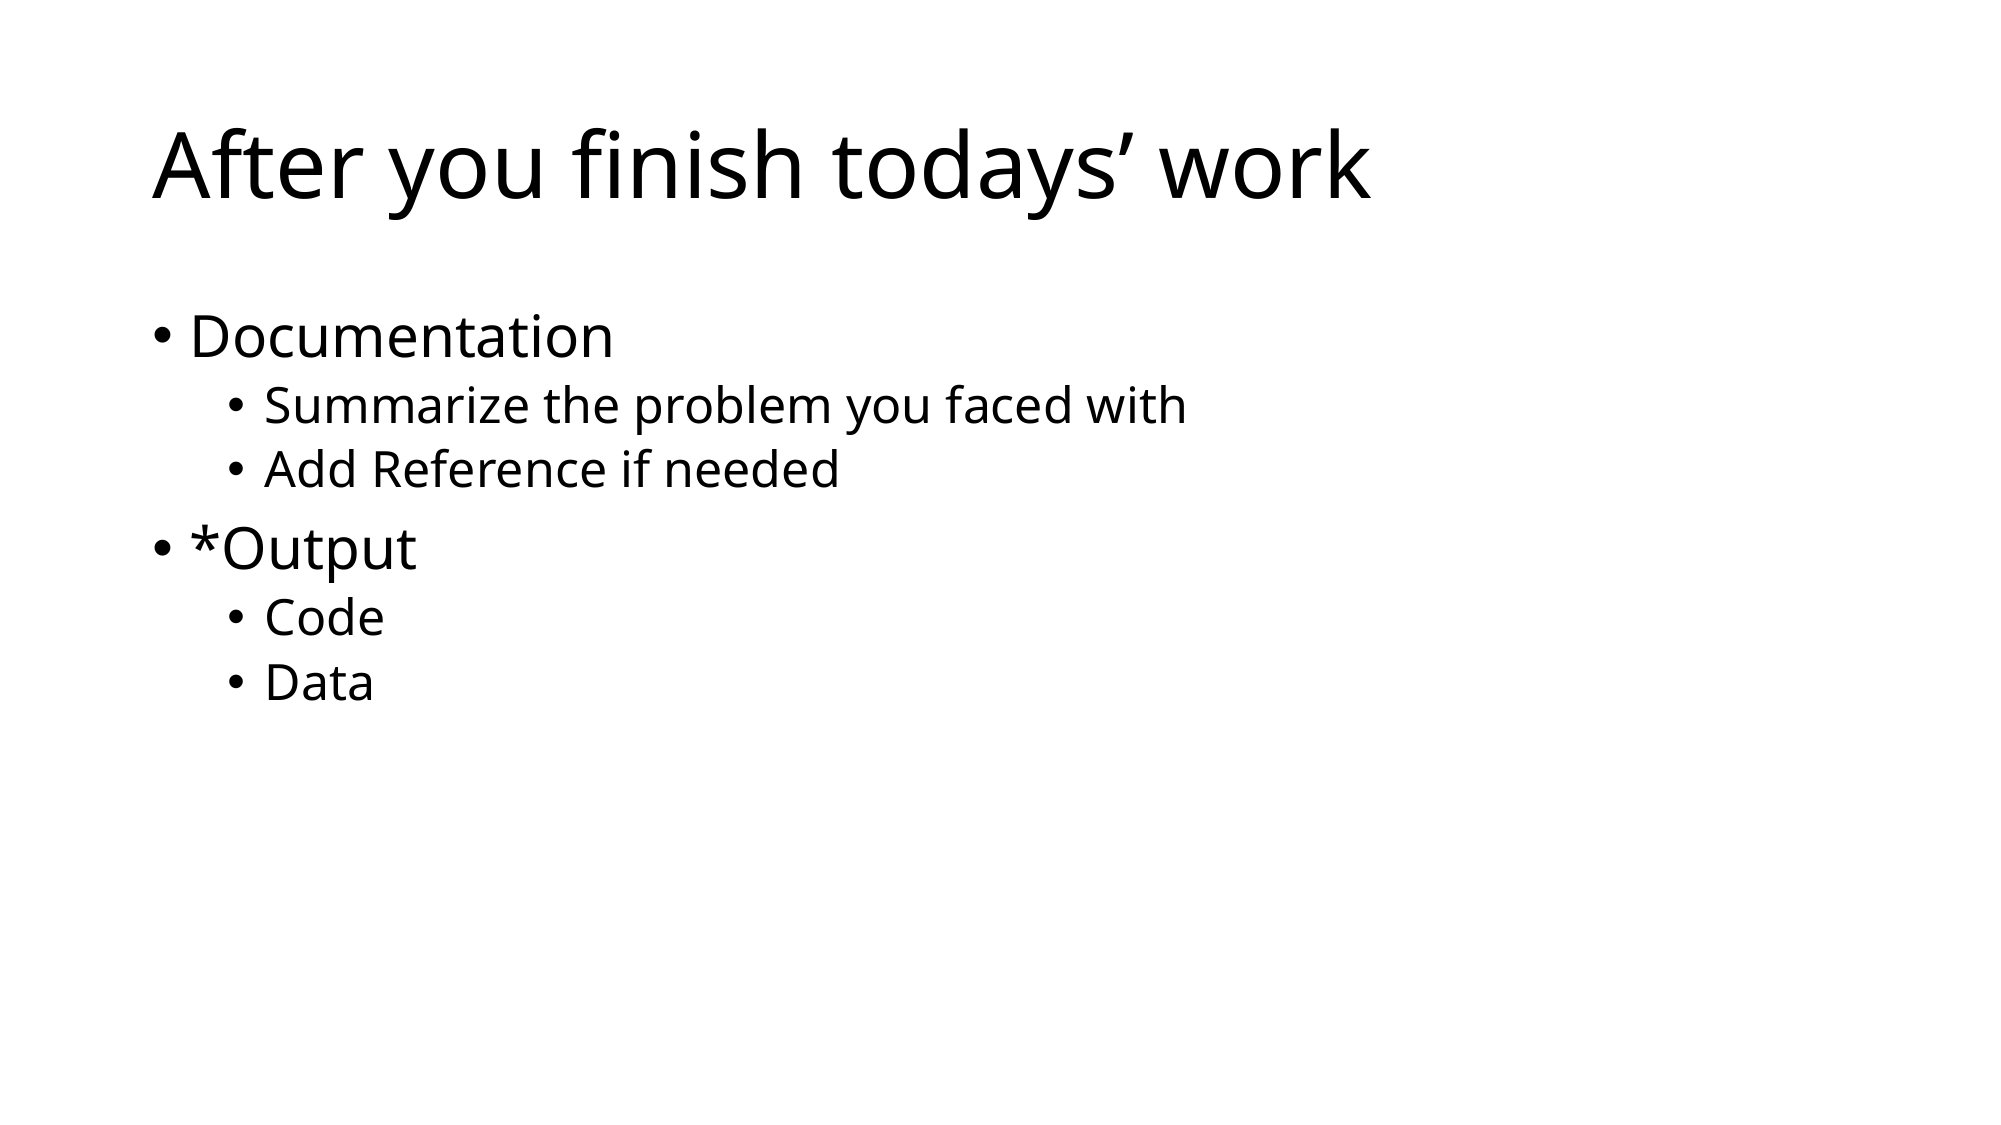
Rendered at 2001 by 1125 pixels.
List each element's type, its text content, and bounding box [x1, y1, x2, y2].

list Documentation Summarize the problem you faced with Add Reference if needed *Output Code Data [137, 299, 1863, 1014]
title After you finish todays’ work [137, 59, 1863, 278]
